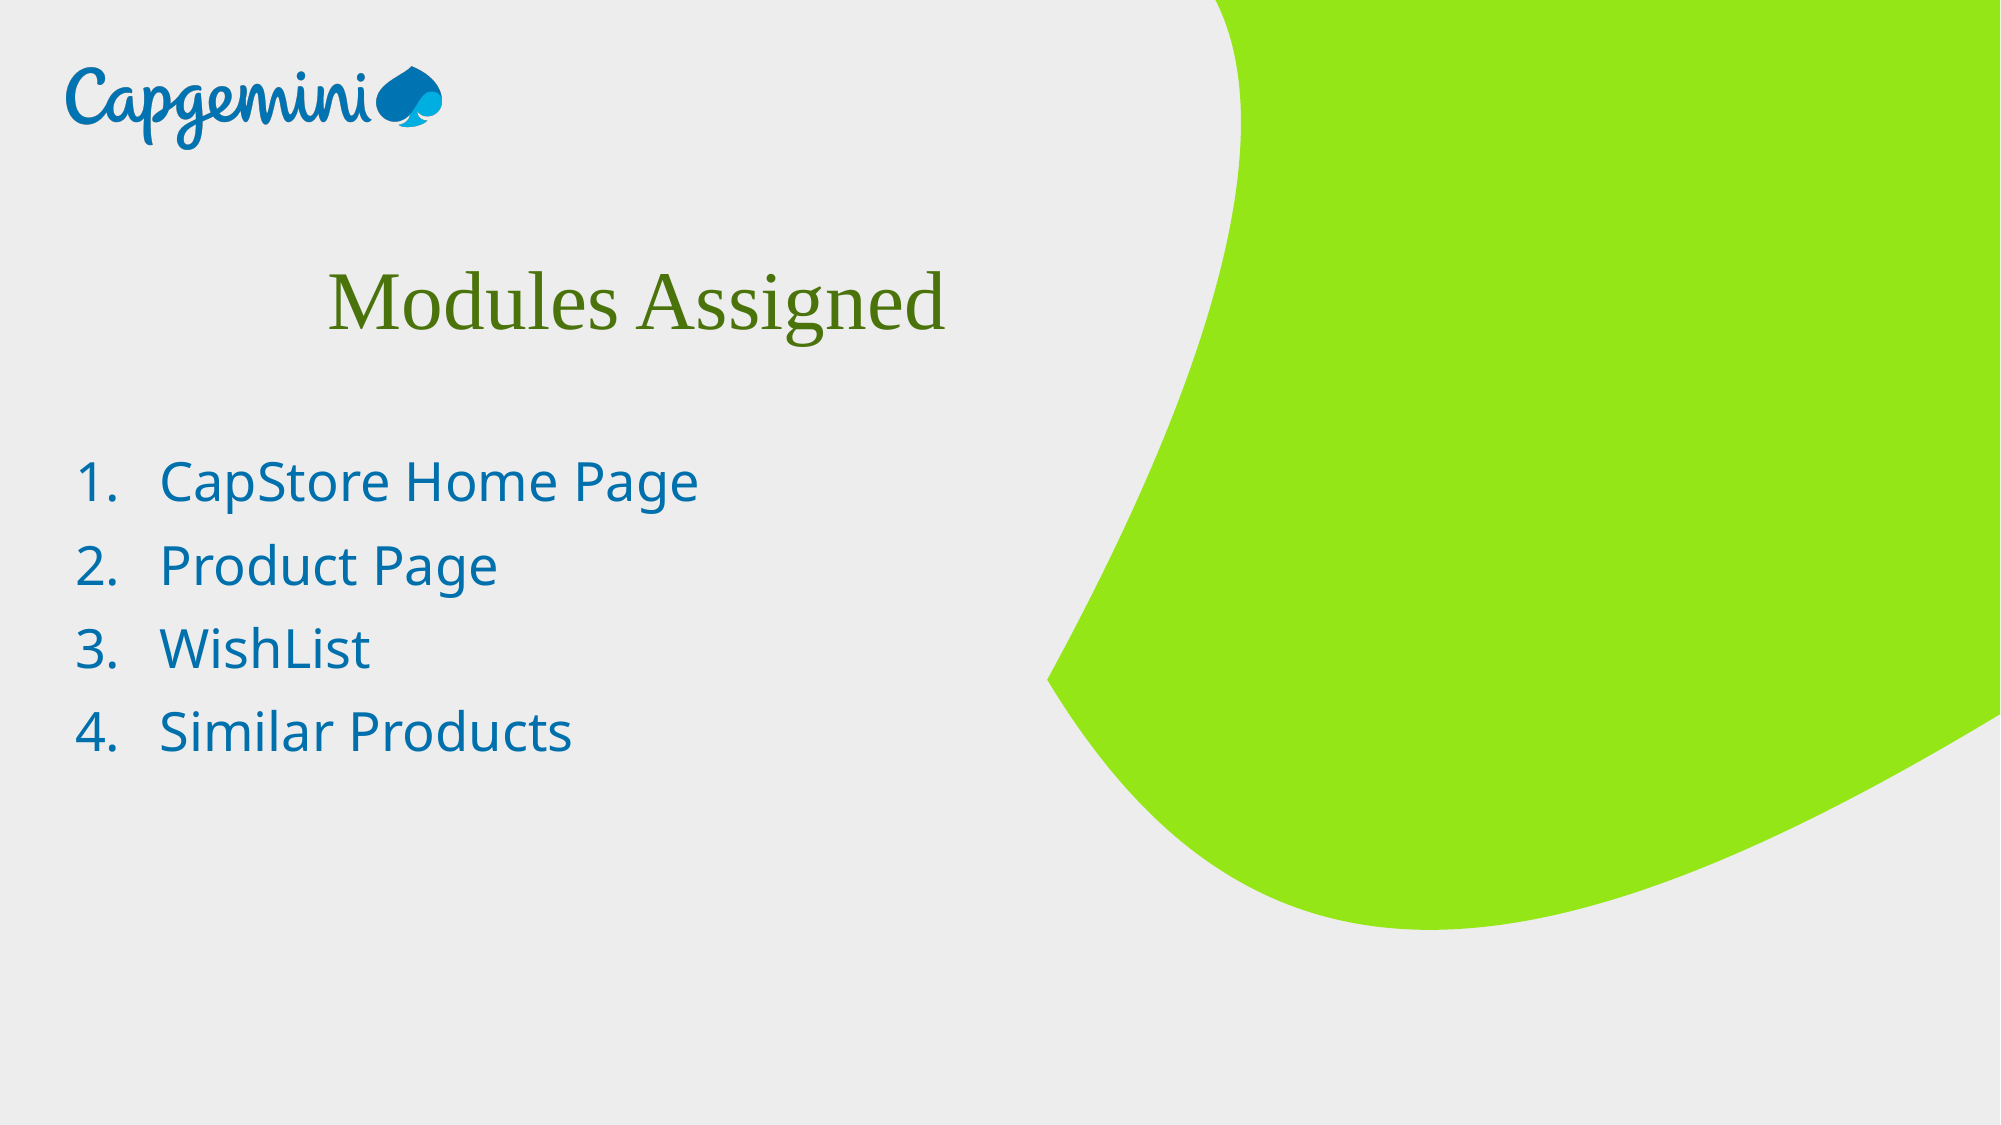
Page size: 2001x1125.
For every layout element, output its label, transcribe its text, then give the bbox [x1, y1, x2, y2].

picture [66, 66, 75, 88]
list Modules Assigned CapStore Home Page Product Page WishList Similar Products [75, 37, 1221, 763]
picture [66, 107, 75, 150]
